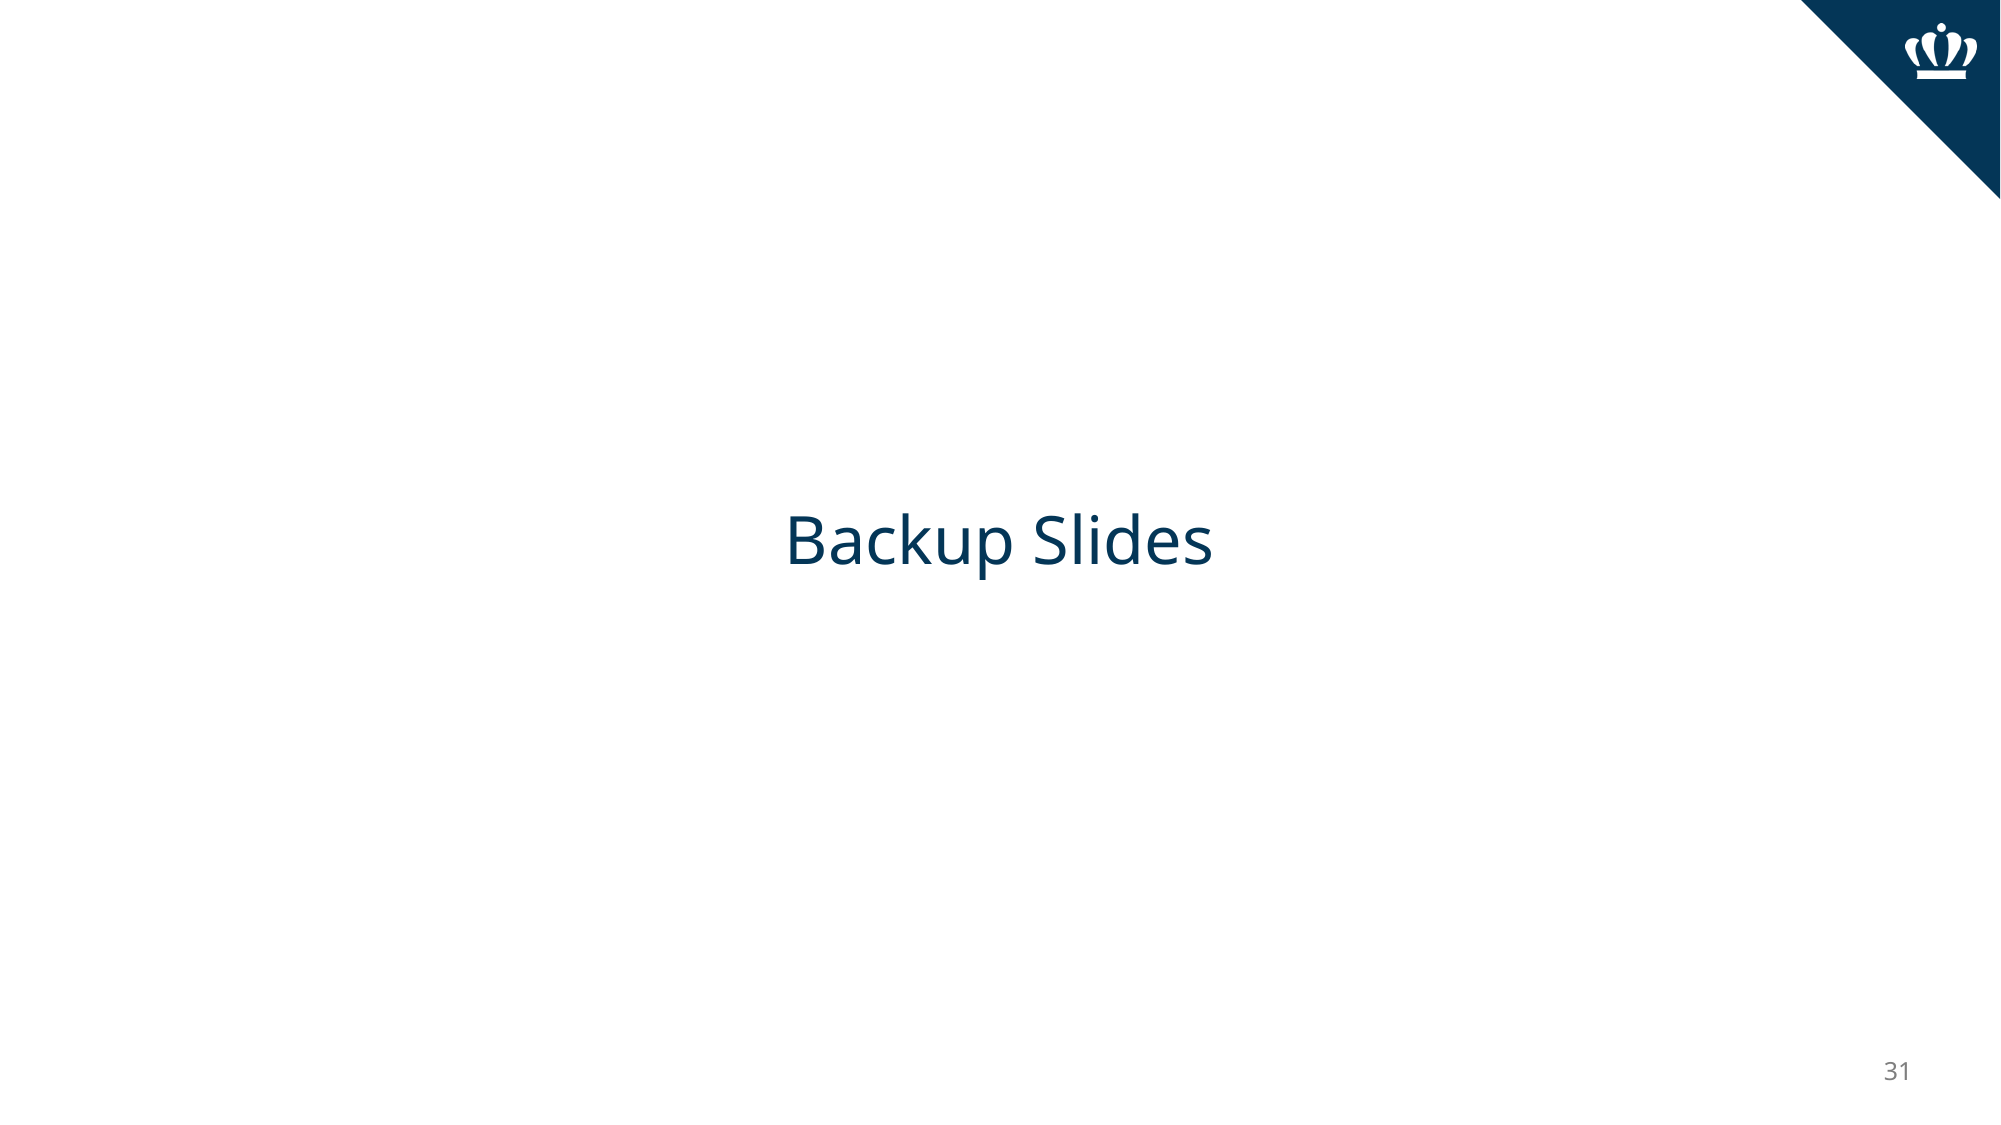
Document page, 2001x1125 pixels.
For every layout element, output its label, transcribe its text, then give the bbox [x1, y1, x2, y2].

picture [1905, 23, 1977, 79]
slide_number 31 [1477, 1042, 1928, 1103]
title Backup Slides [72, 463, 1928, 623]
